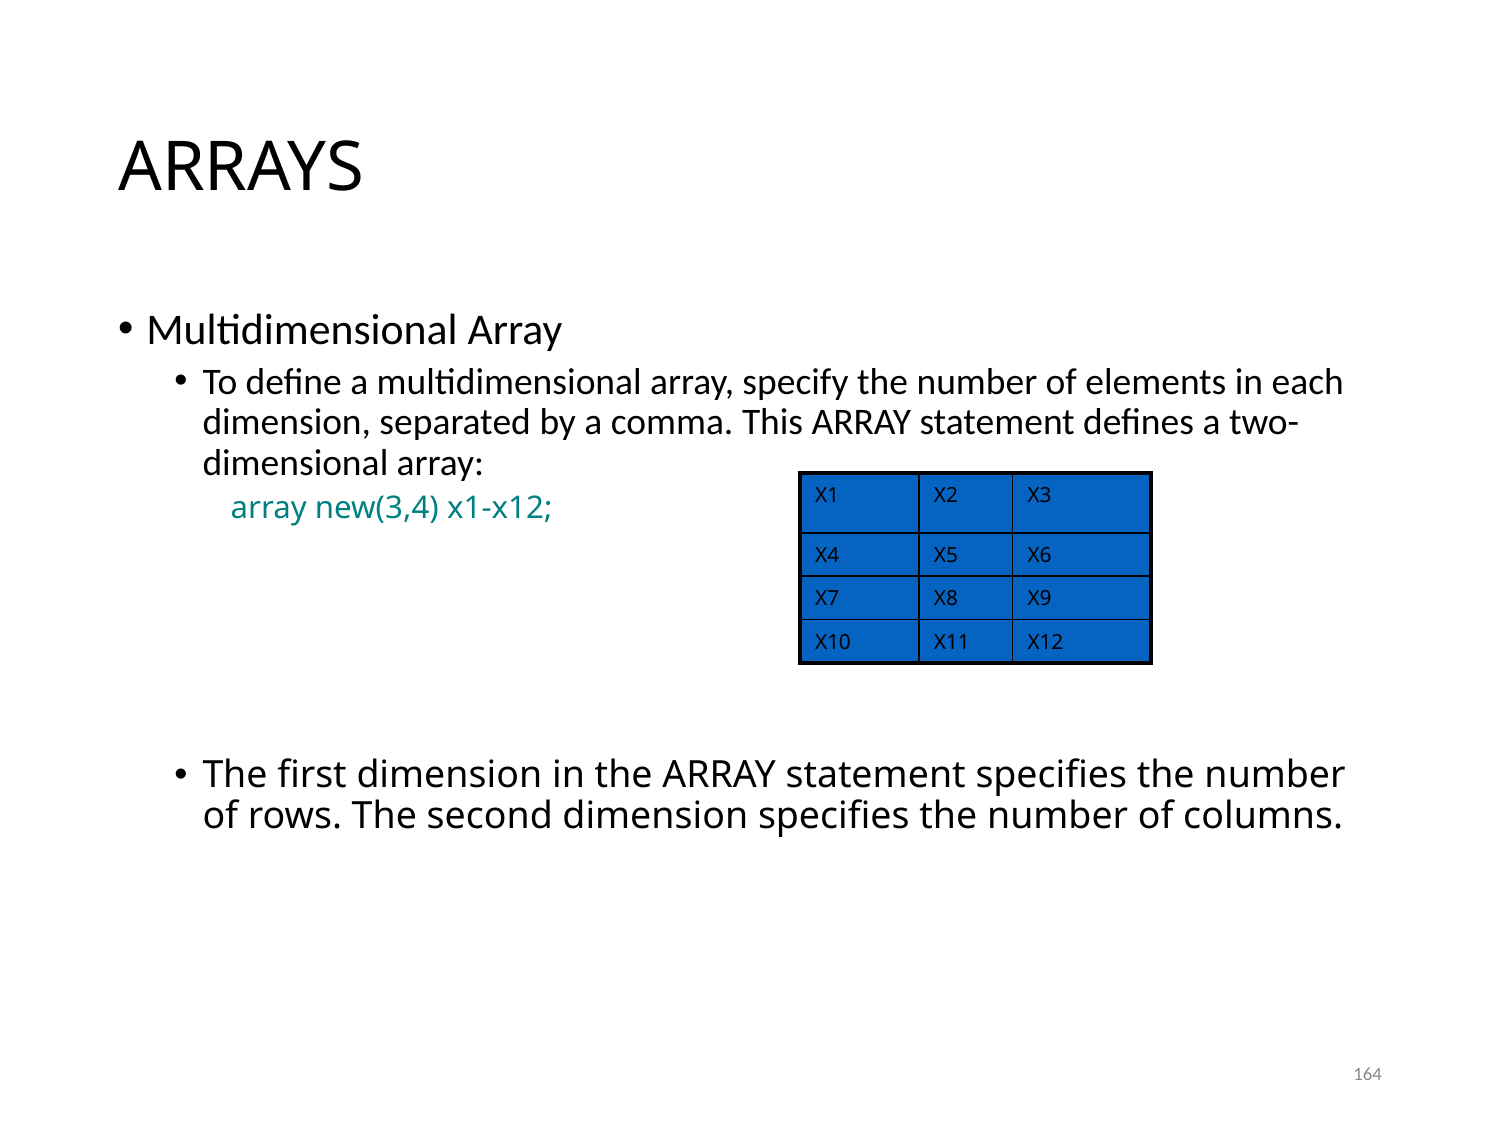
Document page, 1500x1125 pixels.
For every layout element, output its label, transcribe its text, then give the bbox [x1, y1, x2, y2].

title ARRAYS [103, 59, 1397, 278]
table_cell X10 [802, 620, 918, 661]
table_cell X8 [920, 577, 1012, 619]
table_cell X5 [920, 534, 1012, 575]
table_header X1 [802, 475, 918, 532]
list Multidimensional Array To define a multidimensional array, specify the number of elements in each dimension, separated by a comma. This ARRAY statement defines a two-dimensional array: array new(3,4) x1-x12; The first dimension in the ARRAY statement specifies the number of rows. The second dimension specifies the number of columns. [103, 299, 1397, 1014]
table_cell X7 [802, 577, 918, 619]
table_header X2 [920, 475, 1012, 532]
table_cell X6 [1013, 534, 1149, 575]
table_cell X9 [1013, 577, 1149, 619]
table_cell X11 [920, 620, 1012, 661]
table_header X3 [1013, 475, 1149, 532]
table_cell X12 [1013, 620, 1149, 661]
table_cell X4 [802, 534, 918, 575]
slide_number 164 [1059, 1042, 1397, 1103]
